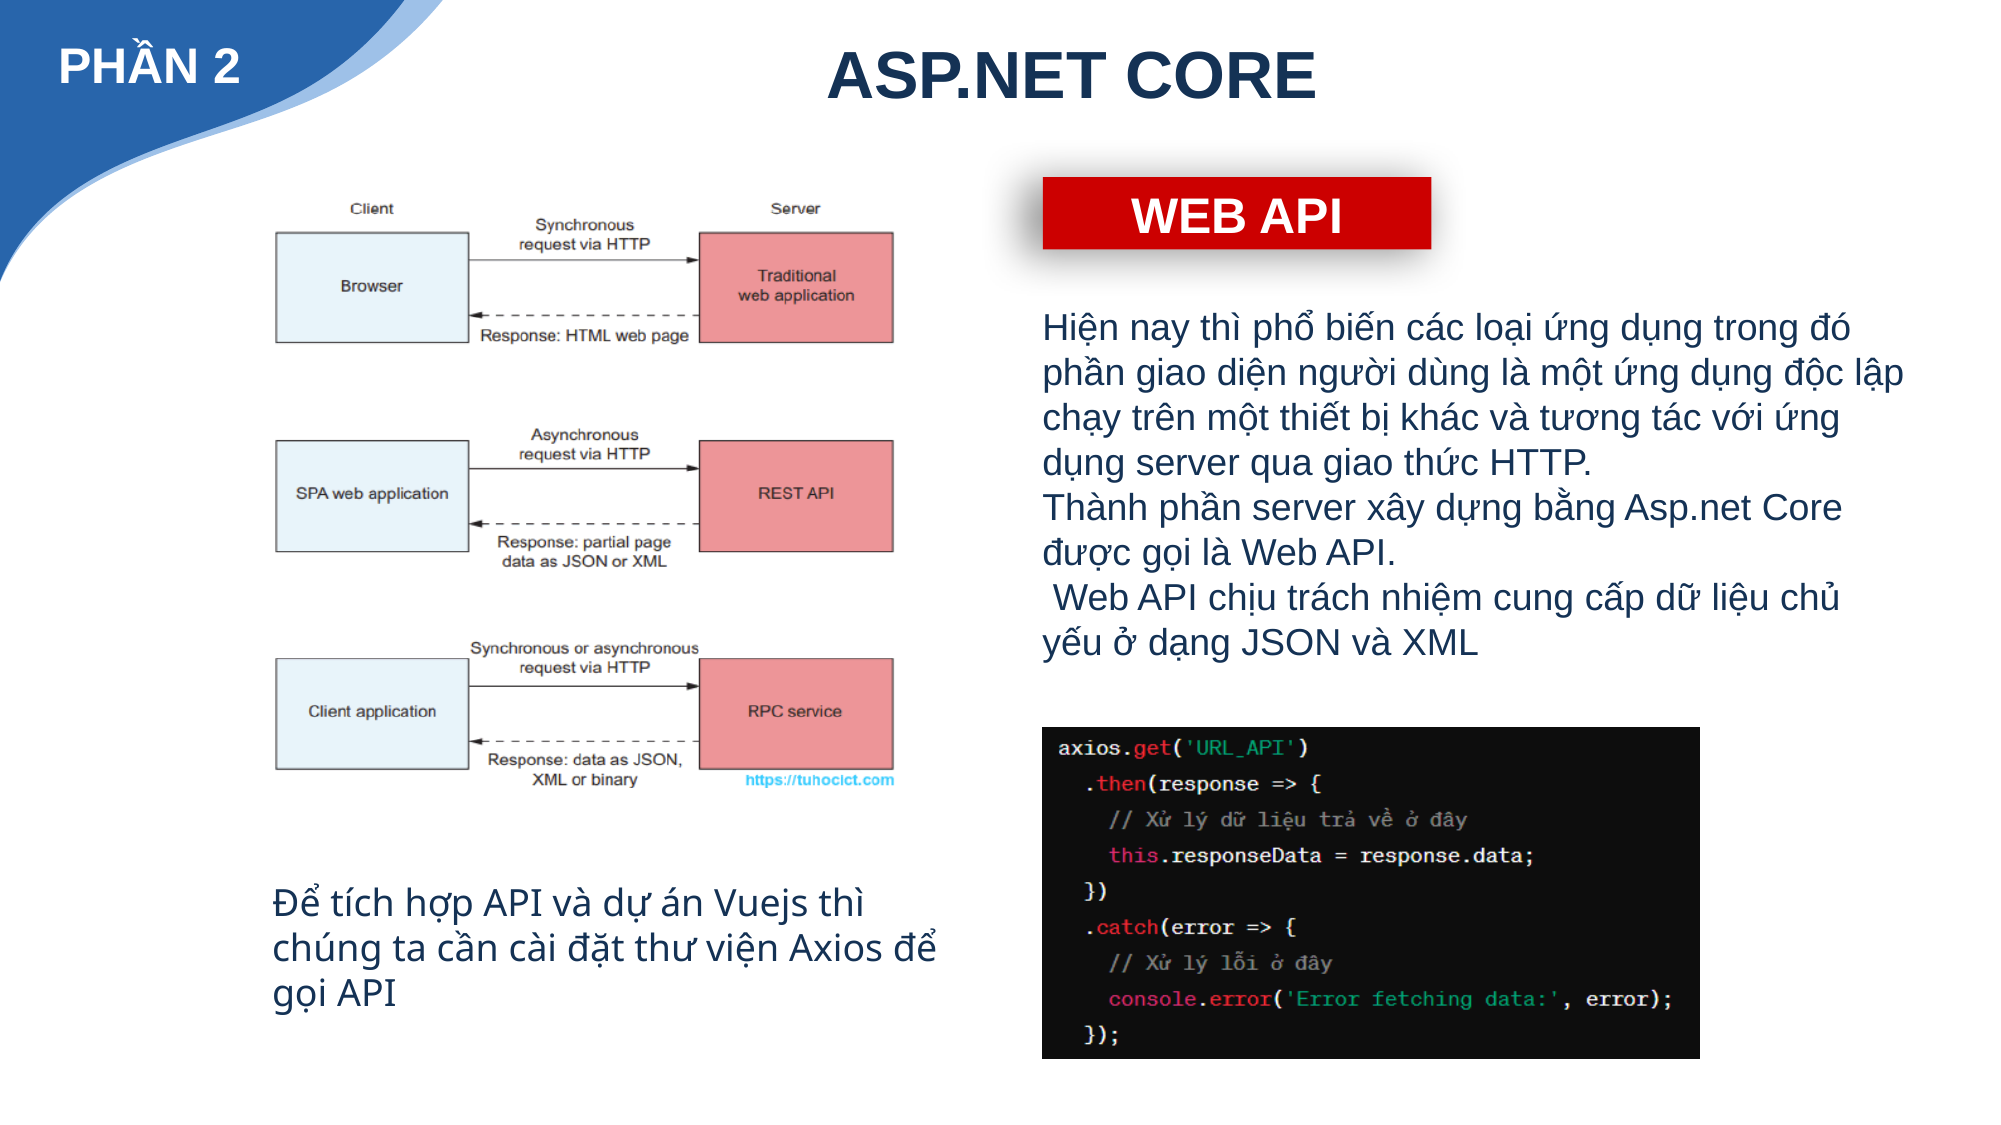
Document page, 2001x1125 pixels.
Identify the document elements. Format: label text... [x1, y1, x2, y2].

picture [1042, 727, 1700, 1059]
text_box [0, 0, 443, 297]
text_box WEB API [1042, 176, 1433, 250]
text_box Hiện nay thì phổ biến các loại ứng dụng trong đó phần giao diện người dùng là một ứng dụng độc lập chạy trên một thiết bị khác và tương tác với ứng dụng server qua giao thức HTTP. Thành phần server xây dựng bằng Asp.net Core được gọi là Web API. Web API chịu trách nhiệm cung cấp dữ liệu chủ yếu ở dạng JSON và XML [1027, 296, 1920, 671]
text_box Để tích hợp API và dự án Vuejs thì chúng ta cần cài đặt thư viện Axios để gọi API [257, 872, 957, 1022]
text_box ASP.NET CORE [811, 24, 1334, 120]
picture [257, 177, 932, 799]
